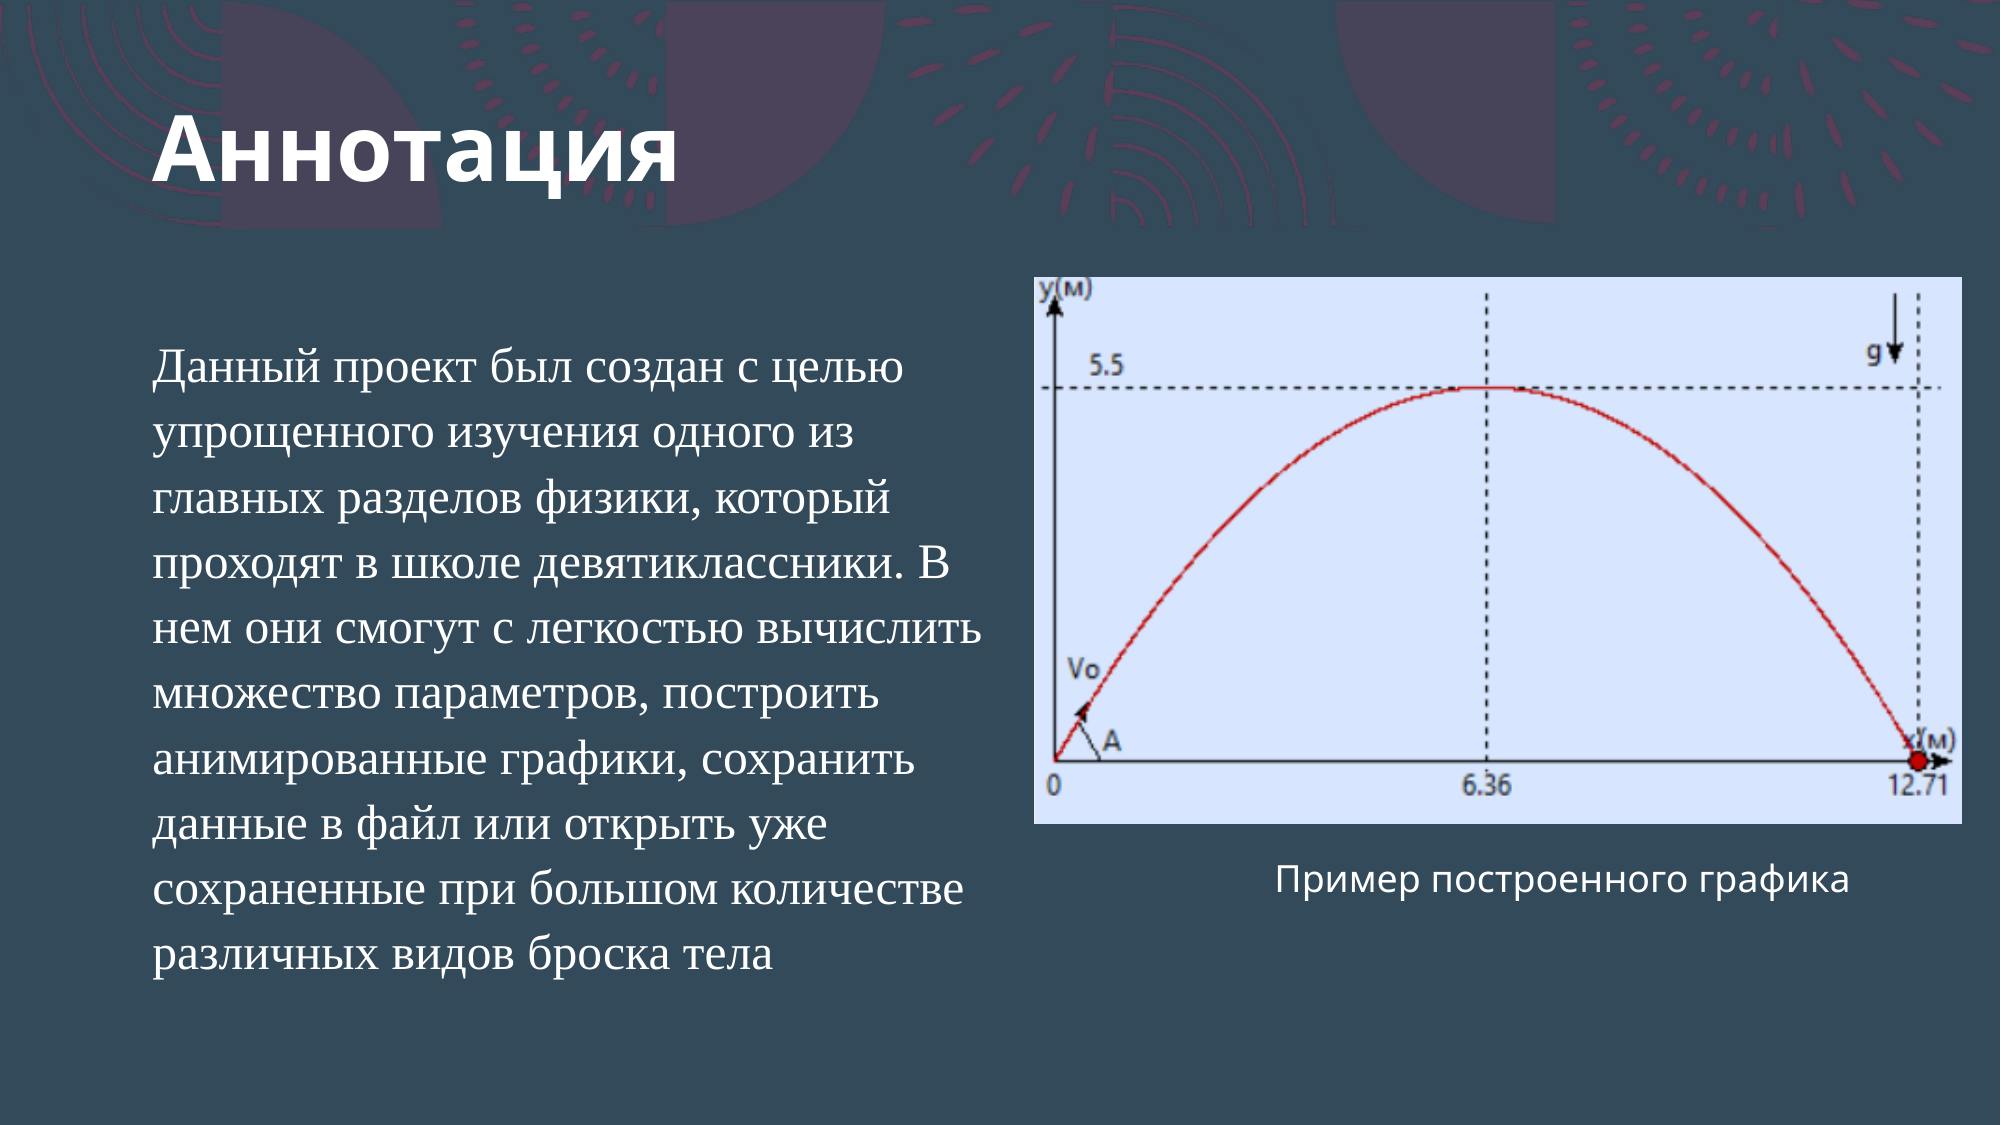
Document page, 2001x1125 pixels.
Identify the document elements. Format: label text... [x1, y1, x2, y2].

text_box Пример построенного графика [1259, 847, 1877, 908]
title Аннотация [137, 35, 1863, 254]
picture [1034, 277, 1962, 824]
list Данный проект был создан с целью упрощенного изучения одного из главных разделов физики, который проходят в школе девятиклассники. В нем они смогут с легкостью вычислить множество параметров, построить анимированные графики, сохранить данные в файл или открыть уже сохраненные при большом количестве различных видов броска тела [137, 319, 1000, 1009]
